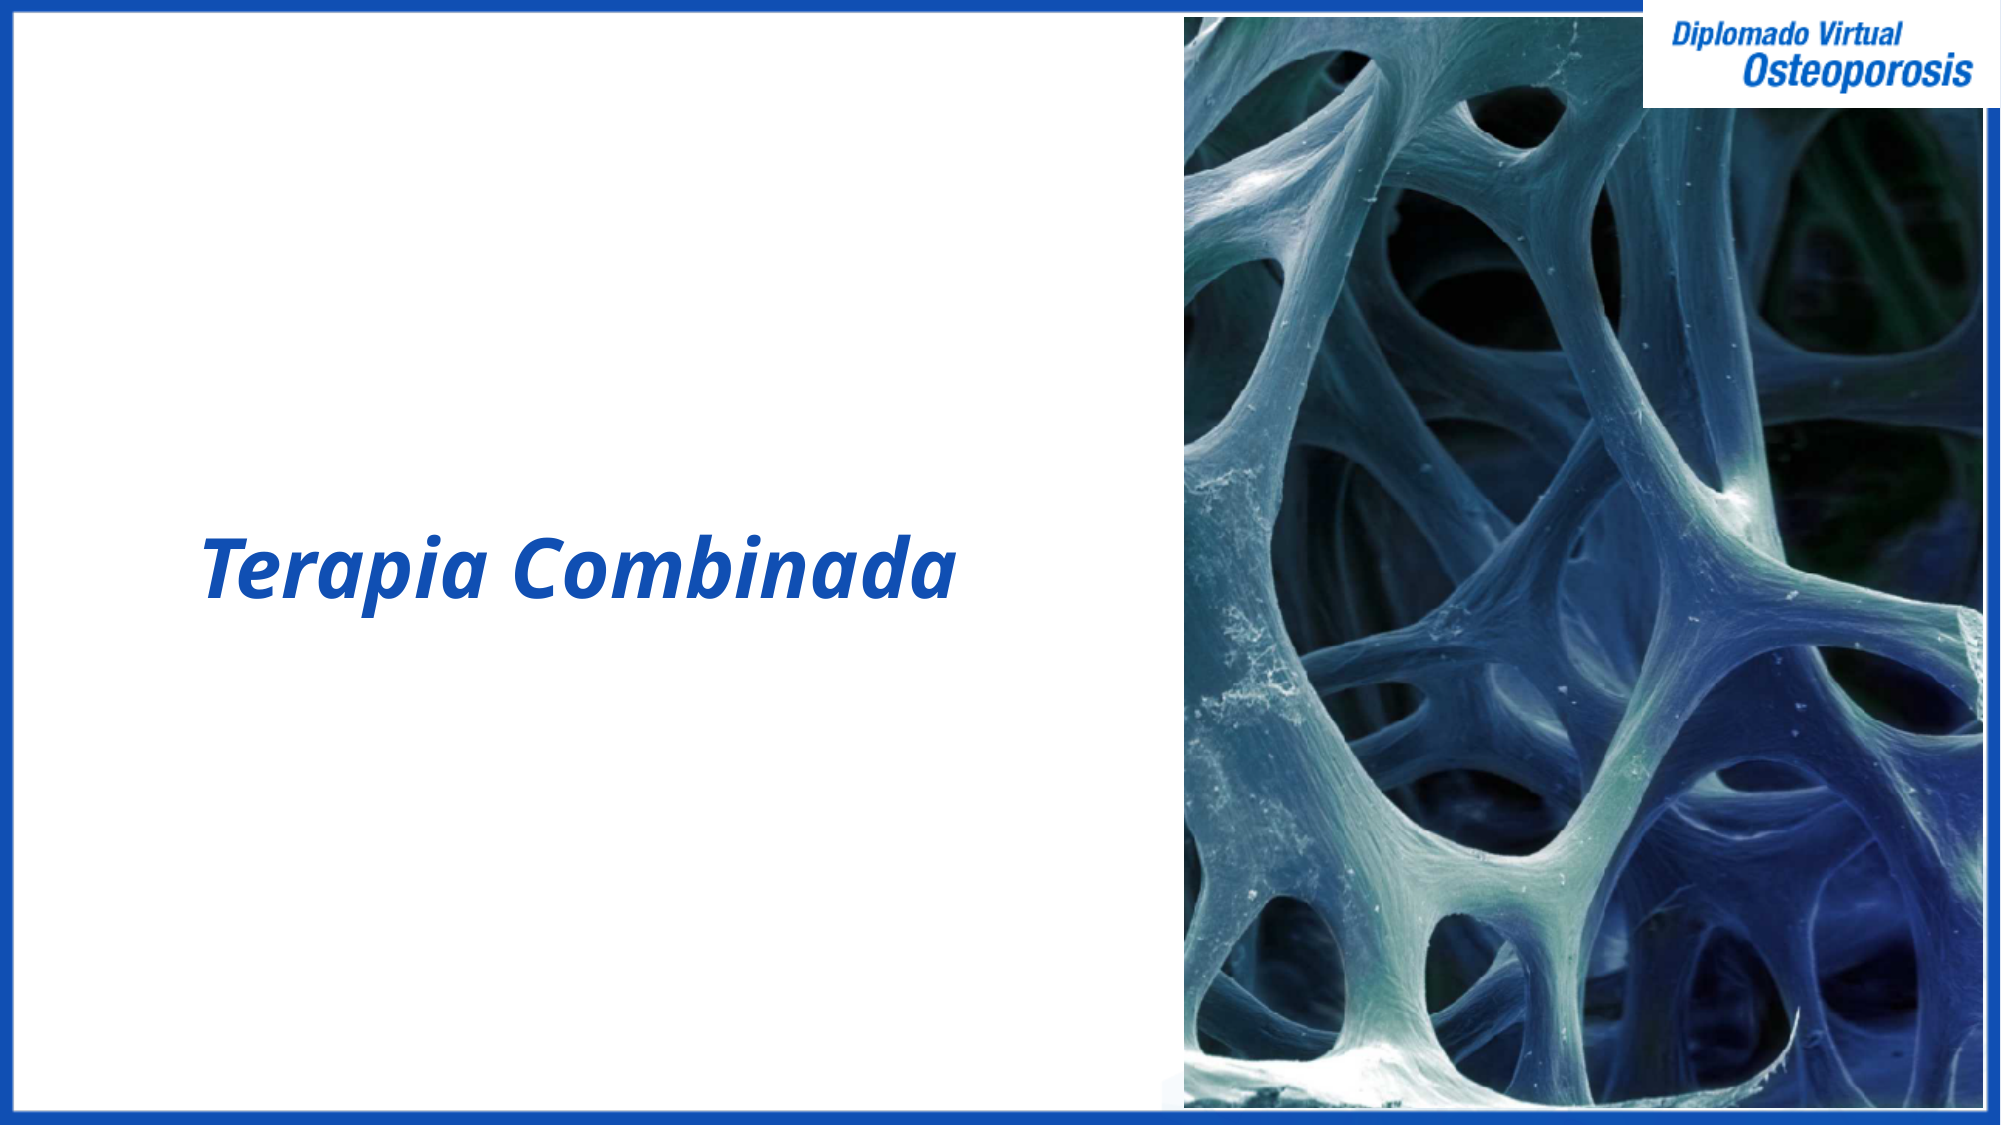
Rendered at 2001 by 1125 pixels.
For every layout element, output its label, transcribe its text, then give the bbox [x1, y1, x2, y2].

text_box Terapia Combinada [76, 507, 1081, 668]
picture [0, 0, 2001, 1125]
